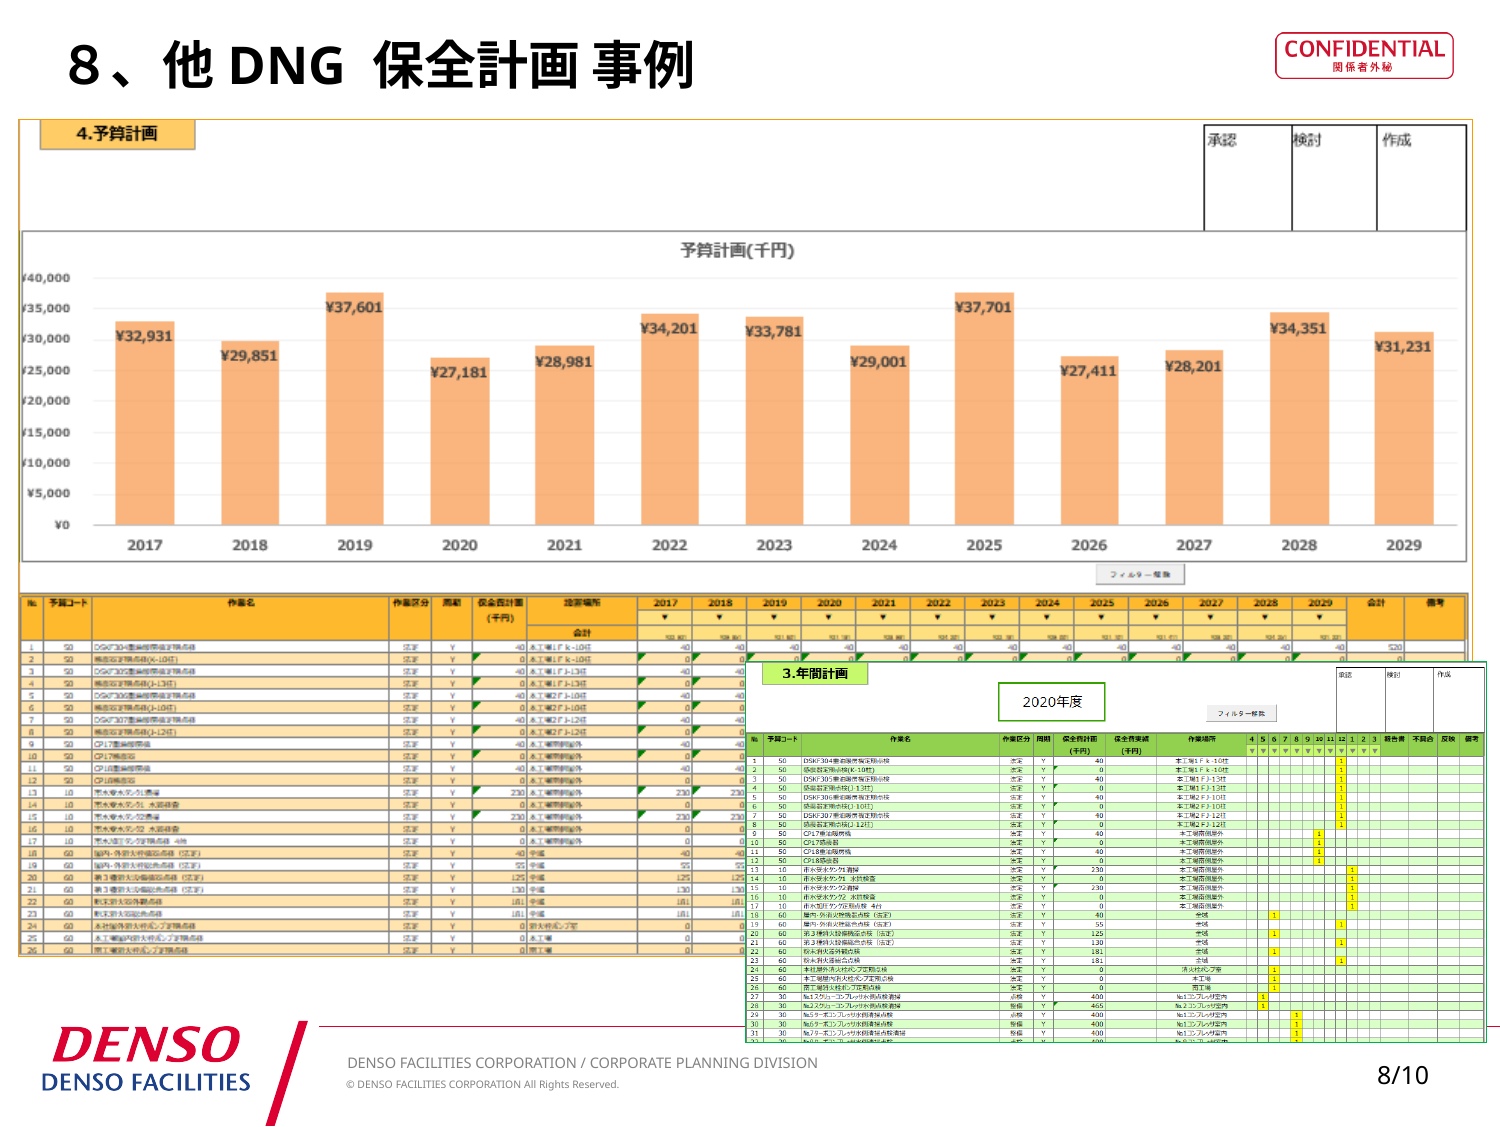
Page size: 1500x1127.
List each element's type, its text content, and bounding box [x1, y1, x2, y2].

picture [42, 1026, 250, 1091]
picture [18, 119, 1487, 1044]
text_box 8/10 [1347, 1051, 1459, 1097]
slide_number 16 [1257, 1051, 1420, 1103]
title ８、他DNG 保全計画 事例 [0, 32, 1500, 91]
